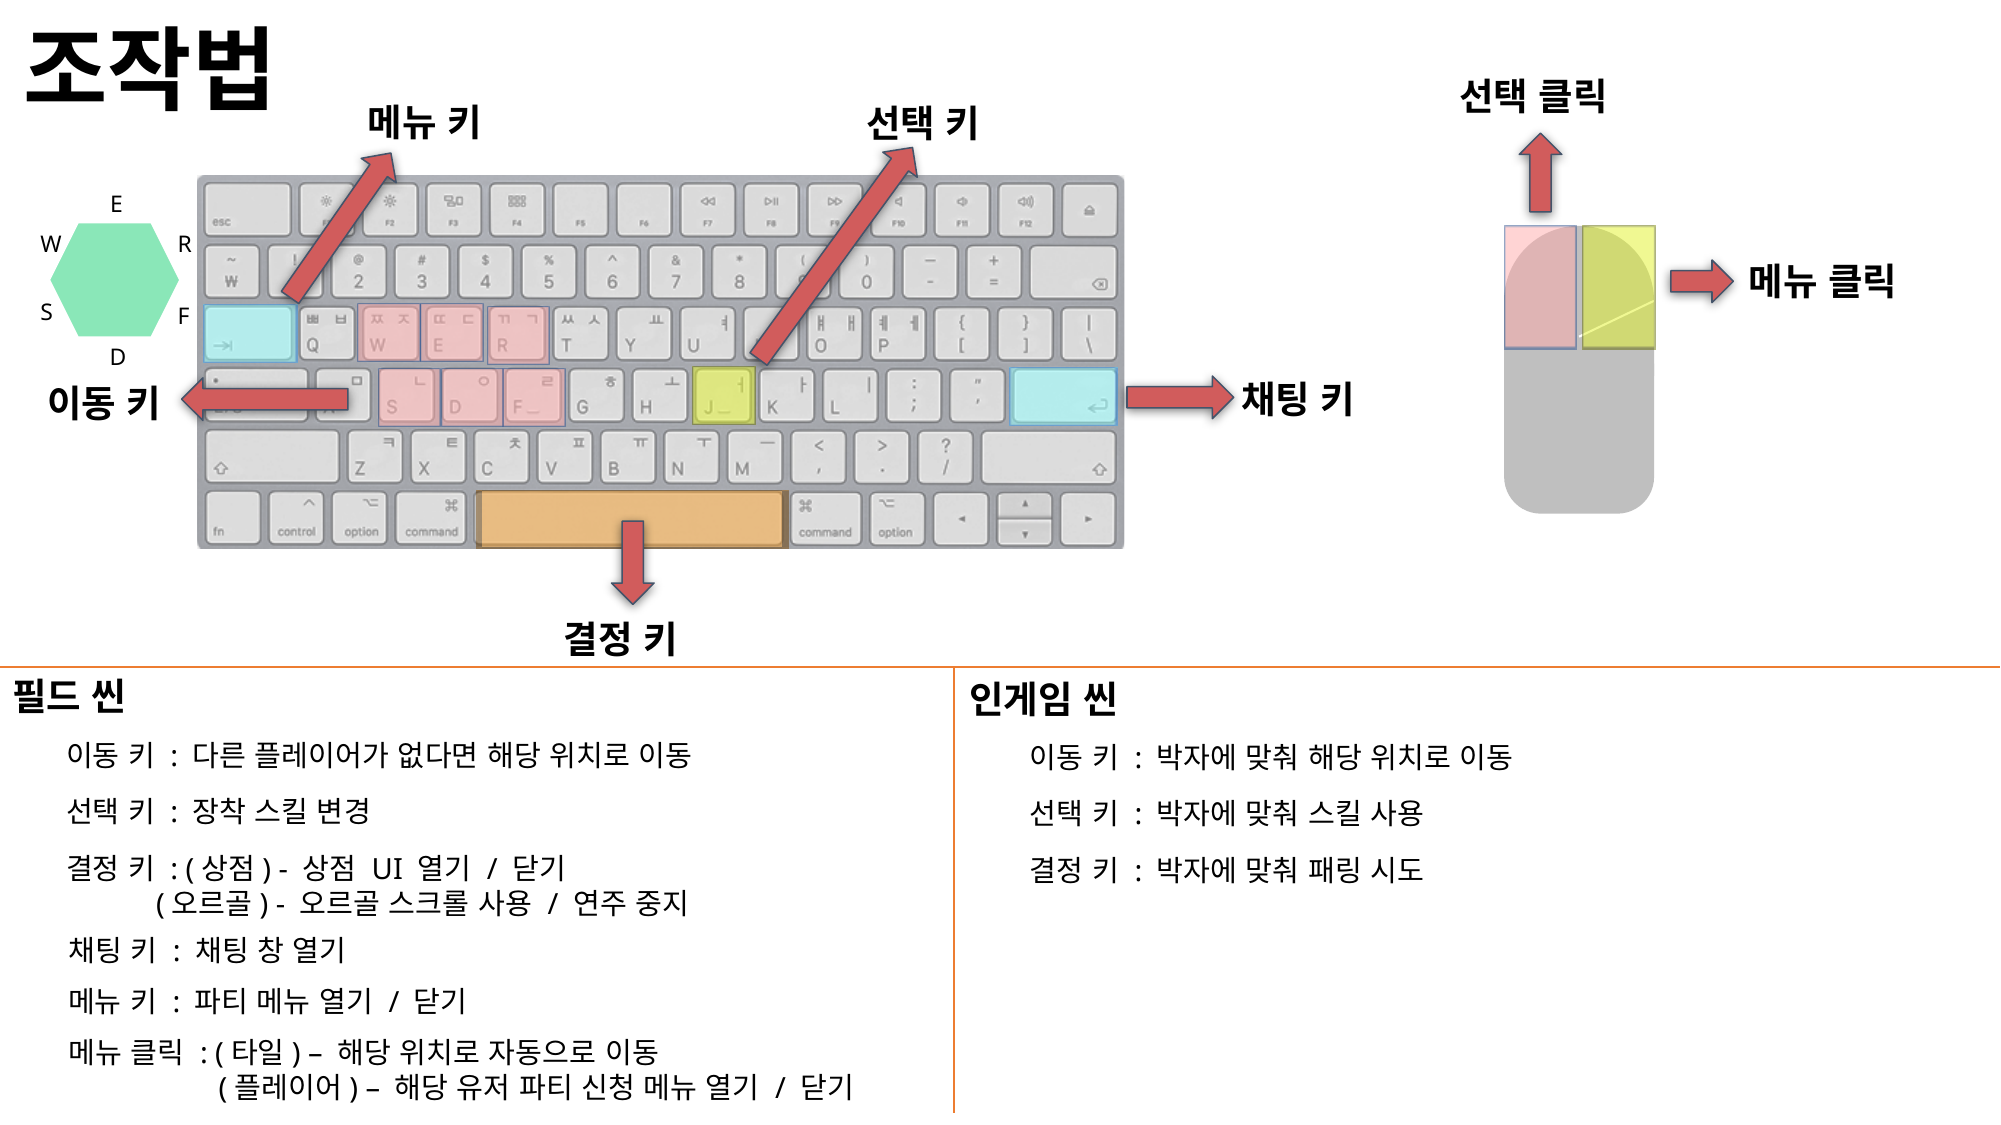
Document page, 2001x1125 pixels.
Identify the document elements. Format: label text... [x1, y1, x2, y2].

text_box 메뉴 키 [352, 83, 563, 149]
text_box 이동 키 [32, 375, 196, 431]
text_box [1502, 224, 1656, 377]
text_box 인게임 씬 [954, 668, 1168, 727]
text_box 결정 키 : (상점) - 상점 UI 열기 / 닫기 (오르골) - 오르골 스크롤 사용 / 연주 중지 [50, 835, 910, 888]
text_box [879, 150, 917, 175]
text_box [1519, 133, 1562, 212]
text_box 선택 클릭 [1444, 58, 1654, 124]
text_box 이동 키 : 박자에 맞춰 해당 위치로 이동 [1015, 724, 1874, 777]
text_box [1503, 362, 1656, 515]
title 조작법 [8, 0, 1734, 183]
text_box [1670, 260, 1734, 303]
text_box 채팅 키 : 채팅 창 열기 [53, 917, 912, 967]
text_box [611, 549, 655, 601]
text_box 결정 키 [548, 601, 742, 666]
text_box 메뉴 클릭 [1733, 242, 1944, 308]
text_box 선택 키 : 장착 스킬 변경 [50, 778, 910, 831]
text_box 필드 씬 [0, 658, 170, 667]
text_box 이동 키 : 다른 플레이어가 없다면 해당 위치로 이동 [50, 722, 910, 775]
text_box 메뉴 클릭 : (타일) – 해당 위치로 자동으로 이동 (플레이어) – 해당 유저 파티 신청 메뉴 열기 / 닫기 [53, 1019, 912, 1073]
text_box 결정 키 : 박자에 맞춰 패링 시도 [1015, 837, 1874, 890]
text_box 메뉴 키 : 파티 메뉴 열기 / 닫기 [53, 967, 912, 1019]
text_box [361, 153, 395, 175]
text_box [25, 181, 204, 375]
text_box 필드 씬 [0, 668, 170, 724]
picture [1582, 225, 1656, 350]
picture [1503, 225, 1577, 350]
text_box [1127, 376, 1234, 419]
text_box 선택 키 : 박자에 맞춰 스킬 사용 [1015, 780, 1874, 834]
picture [196, 175, 1125, 549]
text_box 선택 키 [851, 84, 1062, 150]
text_box 채팅 키 [1225, 361, 1436, 427]
text_box 인게임 씬 [954, 661, 1168, 667]
